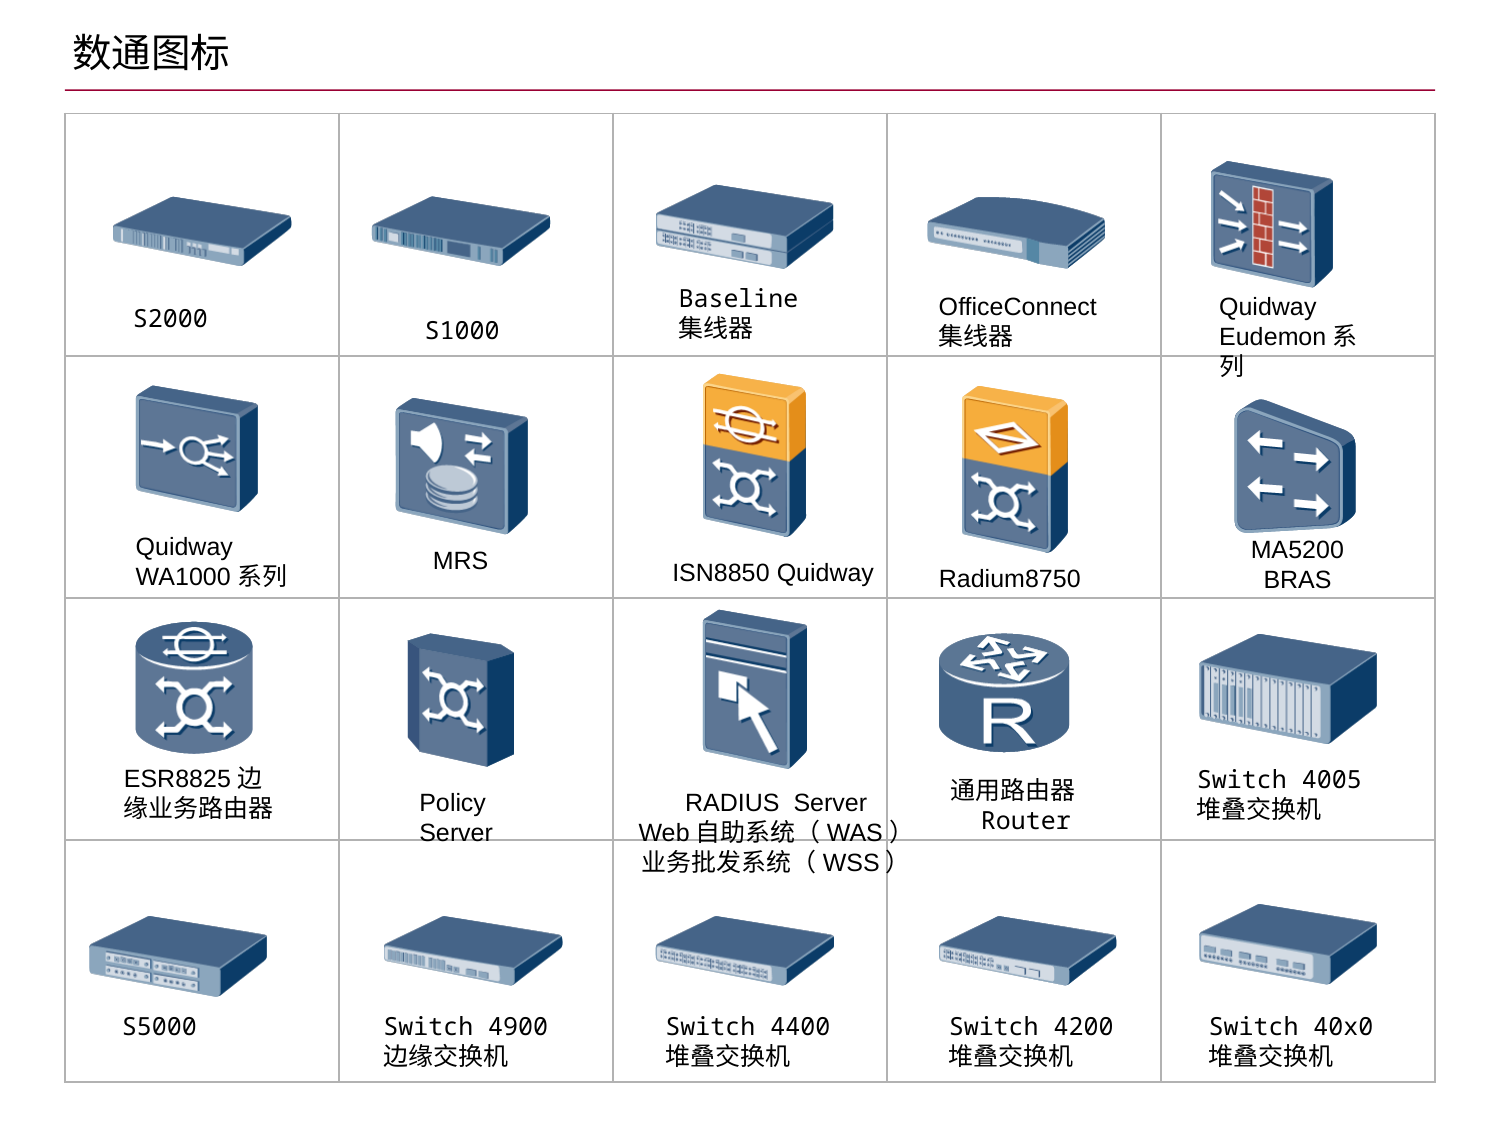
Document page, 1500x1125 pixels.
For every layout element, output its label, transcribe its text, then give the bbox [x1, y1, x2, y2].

picture [1234, 396, 1356, 534]
picture [1198, 632, 1379, 746]
text_box Switch 4005 堆叠交换机 [1196, 763, 1362, 824]
picture [938, 916, 1118, 988]
picture [655, 184, 834, 270]
picture [135, 385, 258, 514]
picture [655, 916, 835, 988]
text_box ISN8850 Quidway [655, 556, 892, 587]
text_box S1000 [424, 314, 500, 345]
picture [111, 196, 292, 267]
text_box Baseline 集线器 [678, 282, 799, 343]
text_box RADIUS Server Web自助系统（WAS） 业务批发系统（WSS） [608, 786, 945, 877]
text_box 通用路由器 Router [950, 774, 1076, 834]
text_box ESR8825边缘业务路由器 [123, 762, 281, 823]
picture [1210, 160, 1333, 289]
picture [962, 385, 1069, 554]
picture [938, 633, 1071, 753]
picture [702, 373, 807, 538]
text_box Switch 4400 堆叠交换机 [665, 1010, 831, 1071]
text_box Switch 4900 边缘交换机 [383, 1010, 549, 1071]
text_box S5000 [121, 1010, 197, 1041]
text_box Radium8750 [939, 562, 1117, 593]
picture [371, 196, 551, 267]
picture [88, 916, 267, 999]
text_box S2000 [132, 302, 208, 332]
text_box OfficeConnect 集线器 [938, 290, 1098, 351]
picture [135, 621, 253, 754]
text_box Quidway Eudemon系列 [1219, 290, 1376, 381]
picture [926, 196, 1107, 269]
picture [383, 916, 563, 988]
text_box Switch 4200 堆叠交换机 [948, 1010, 1114, 1071]
text_box Quidway WA1000系列 [135, 530, 313, 591]
text_box Policy Server [419, 786, 514, 847]
picture [1198, 904, 1379, 987]
picture [395, 396, 528, 536]
picture [702, 609, 807, 770]
text_box 数通图标 [59, 22, 243, 82]
text_box Switch 40x0 堆叠交换机 [1208, 1010, 1374, 1071]
picture [407, 633, 514, 767]
text_box MA5200 BRAS [1219, 534, 1376, 594]
text_box MRS [371, 544, 550, 575]
